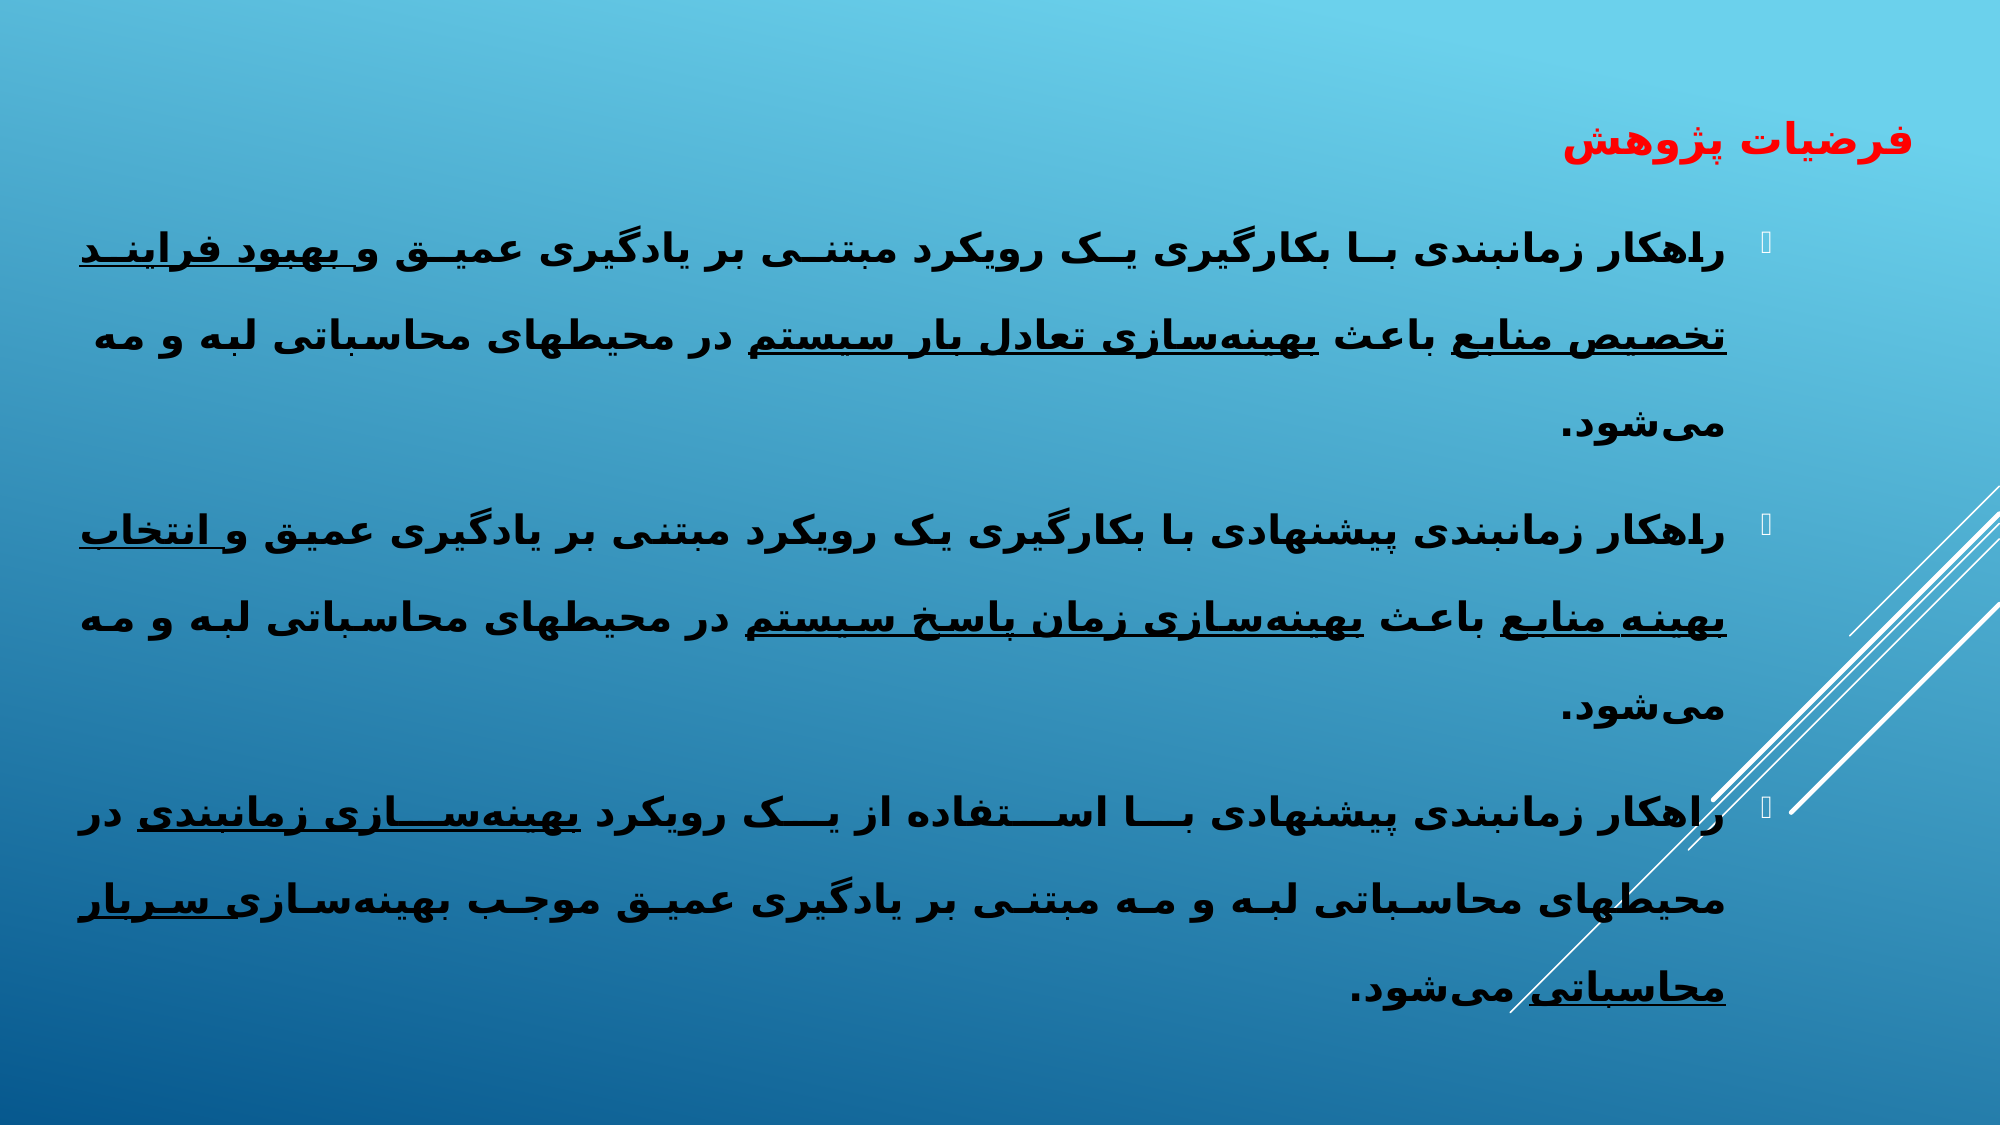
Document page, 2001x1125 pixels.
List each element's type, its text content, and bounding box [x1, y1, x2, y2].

list راهکار زمانبندی با بکارگیری یک رویکرد مبتنی بر یادگیری عمیق و بهبود فرایند تخصیص منابع باعث بهینه‌سازی تعادل بار سیستم در محیط‎های محاسباتی لبه و مه می‌شود. راهکار زمانبندی پیشنهادی با بکارگیری یک رویکرد مبتنی بر یادگیری عمیق و انتخاب بهینه منابع باعث بهینه‌سازی زمان پاسخ سیستم در محیط‎های محاسباتی لبه و مه می‌شود. راهکار زمانبندی پیشنهادی با استفاده از یک رویکرد بهینه‌سازی زمانبندی در محیط‎های محاسباتی لبه و مه مبتنی بر یادگیری عمیق موجب بهینه‌سازی سربار محاسباتی می‌شود. [64, 174, 1788, 1018]
title فرضیات پژوهش [1547, 86, 1950, 240]
